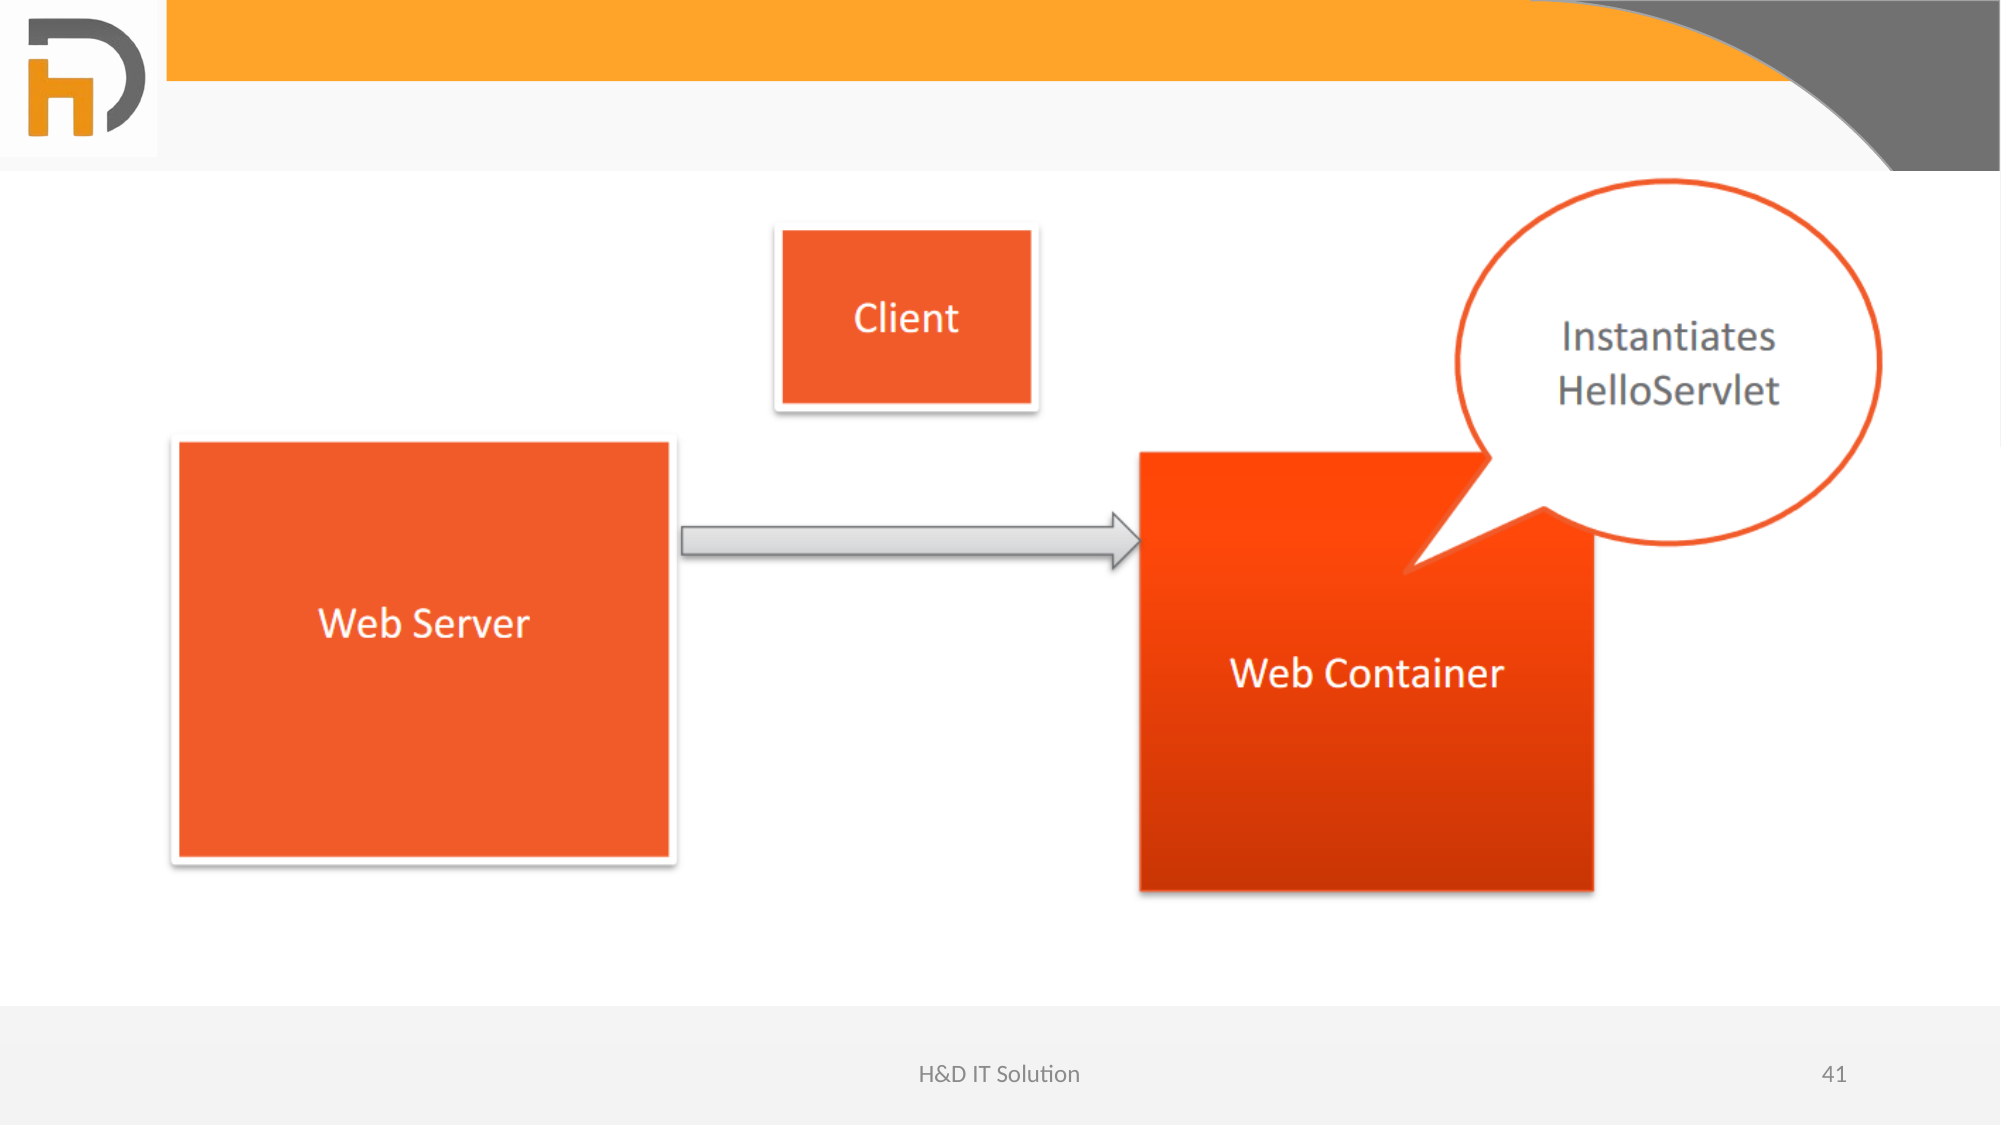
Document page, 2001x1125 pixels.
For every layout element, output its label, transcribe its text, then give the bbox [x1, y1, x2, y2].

picture [0, 171, 2000, 1006]
footer H&D IT Solution [662, 1042, 1338, 1103]
picture [0, 0, 157, 157]
slide_number 41 [1412, 1042, 1863, 1103]
